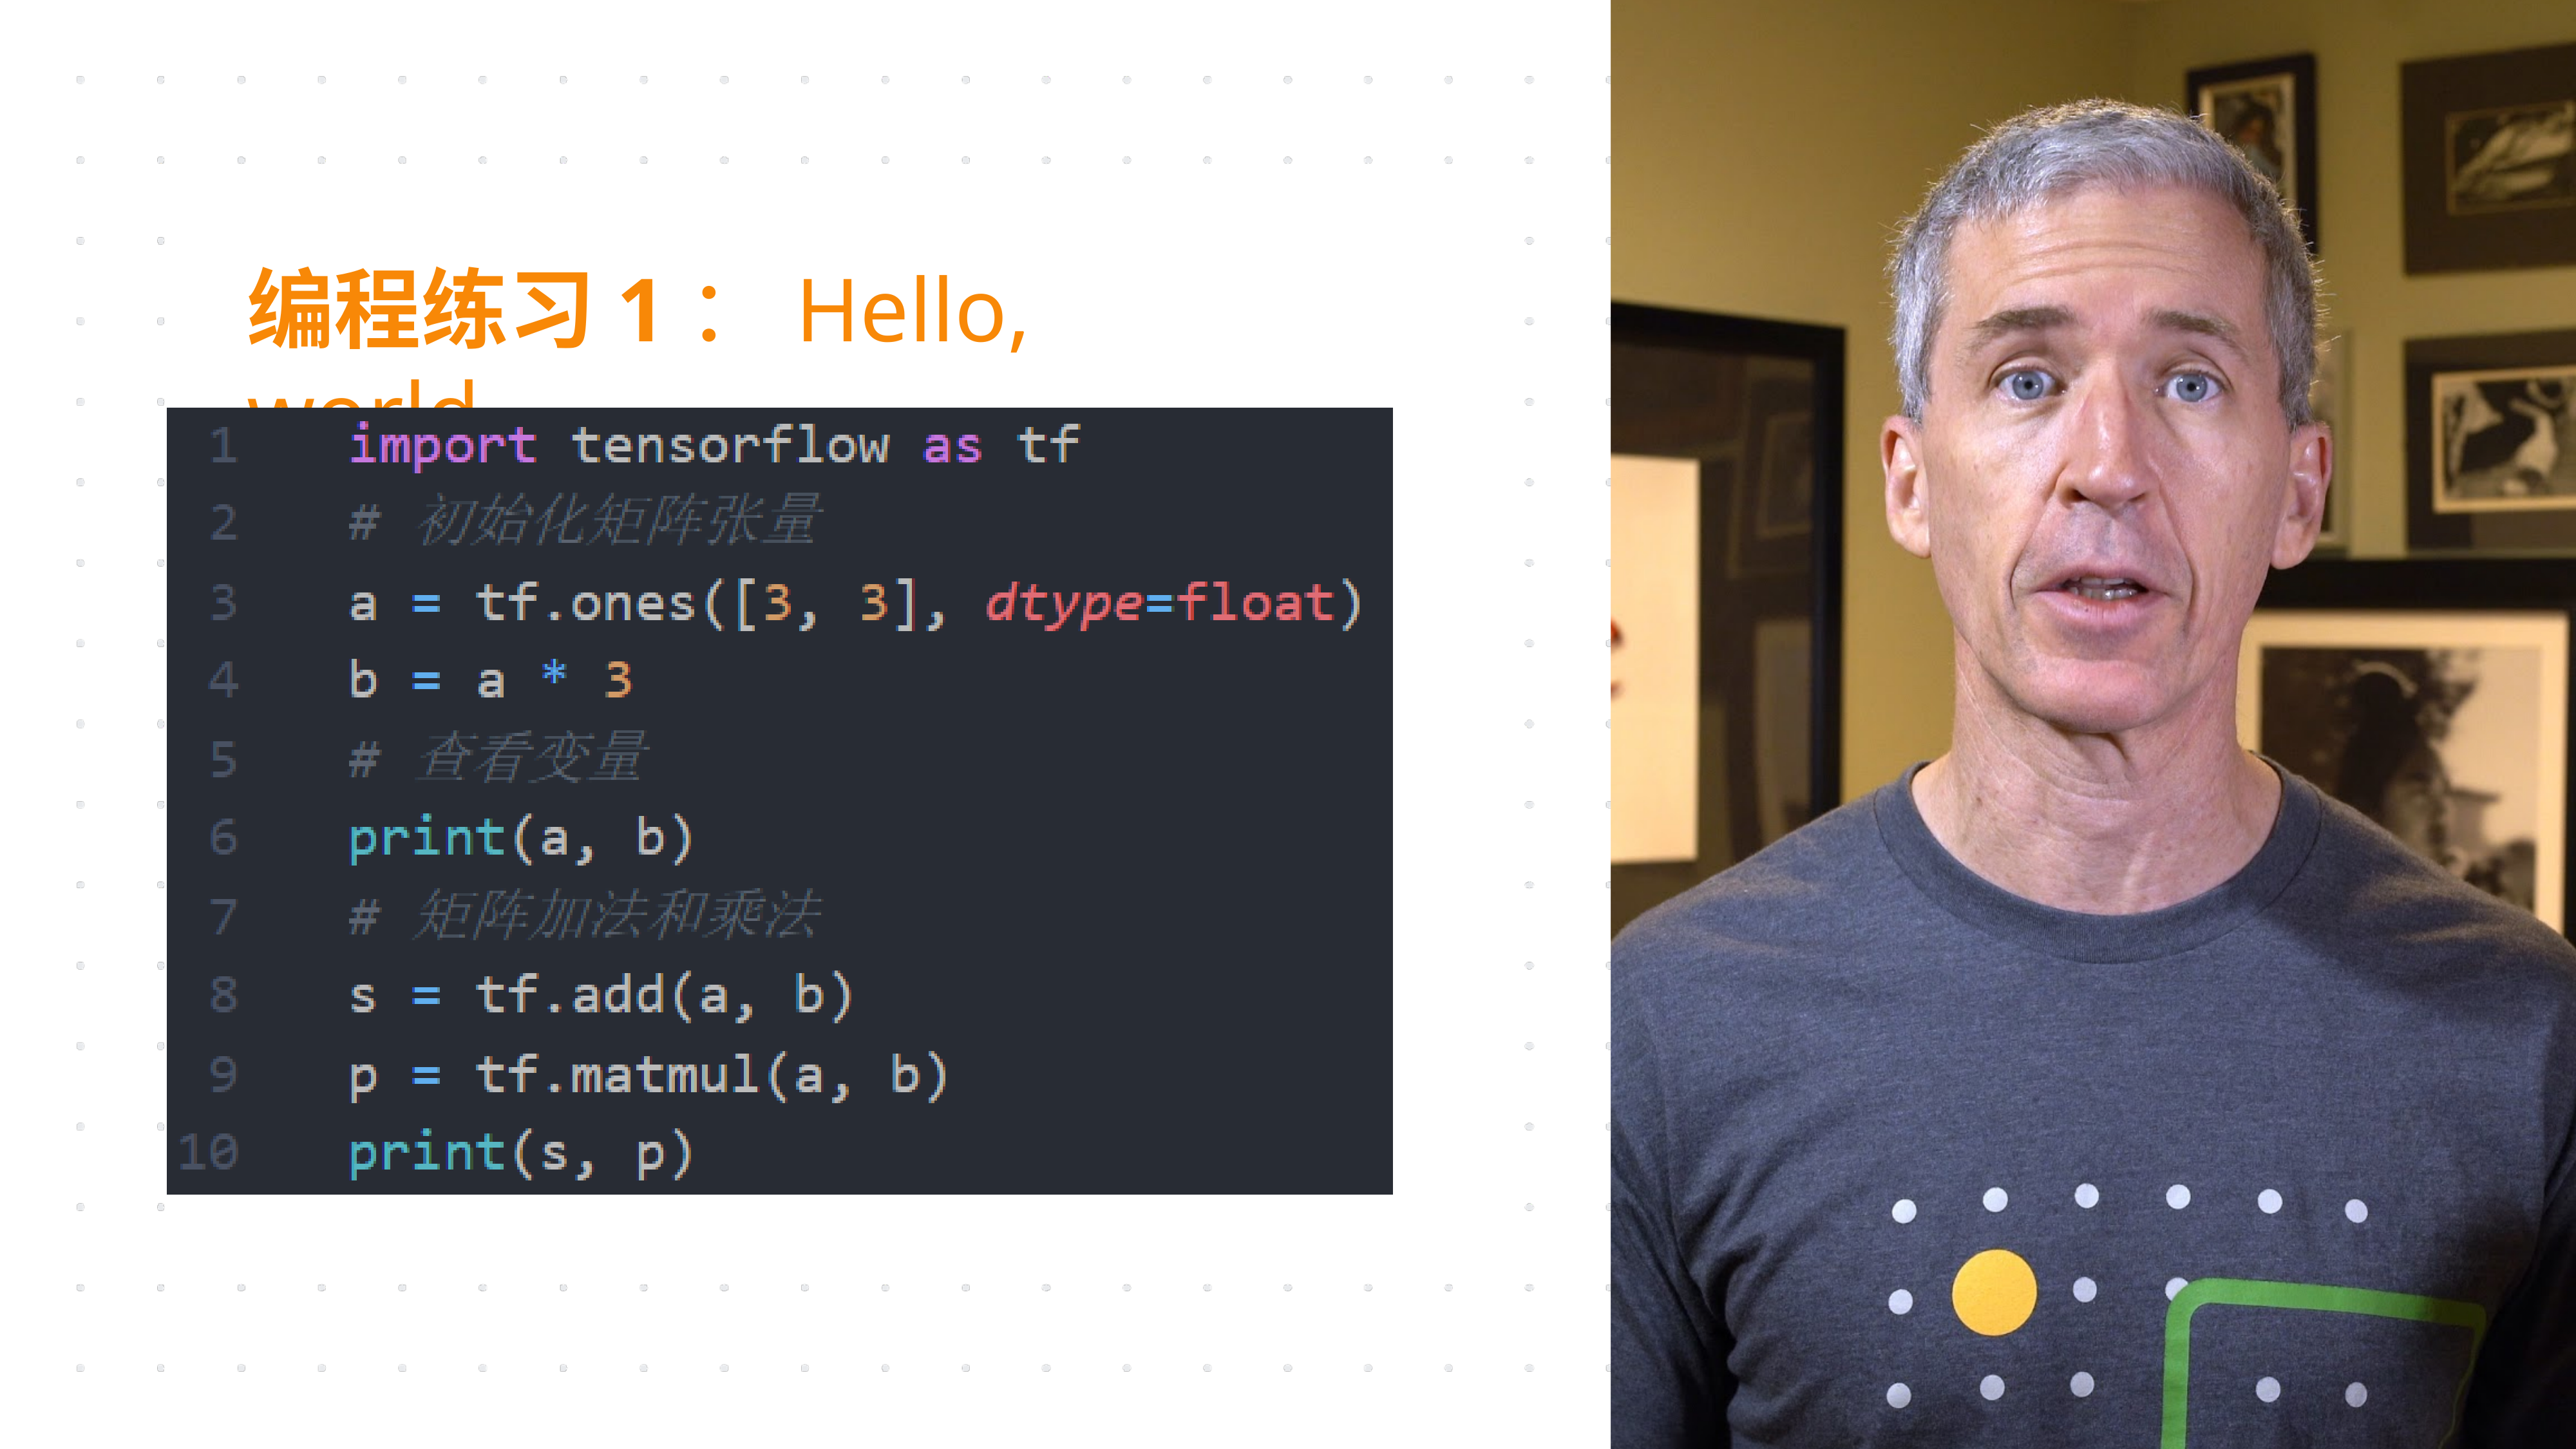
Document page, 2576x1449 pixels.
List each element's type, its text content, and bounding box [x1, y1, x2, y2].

title 编程练习1：Hello, world [247, 254, 1217, 373]
picture [0, 0, 2576, 1449]
